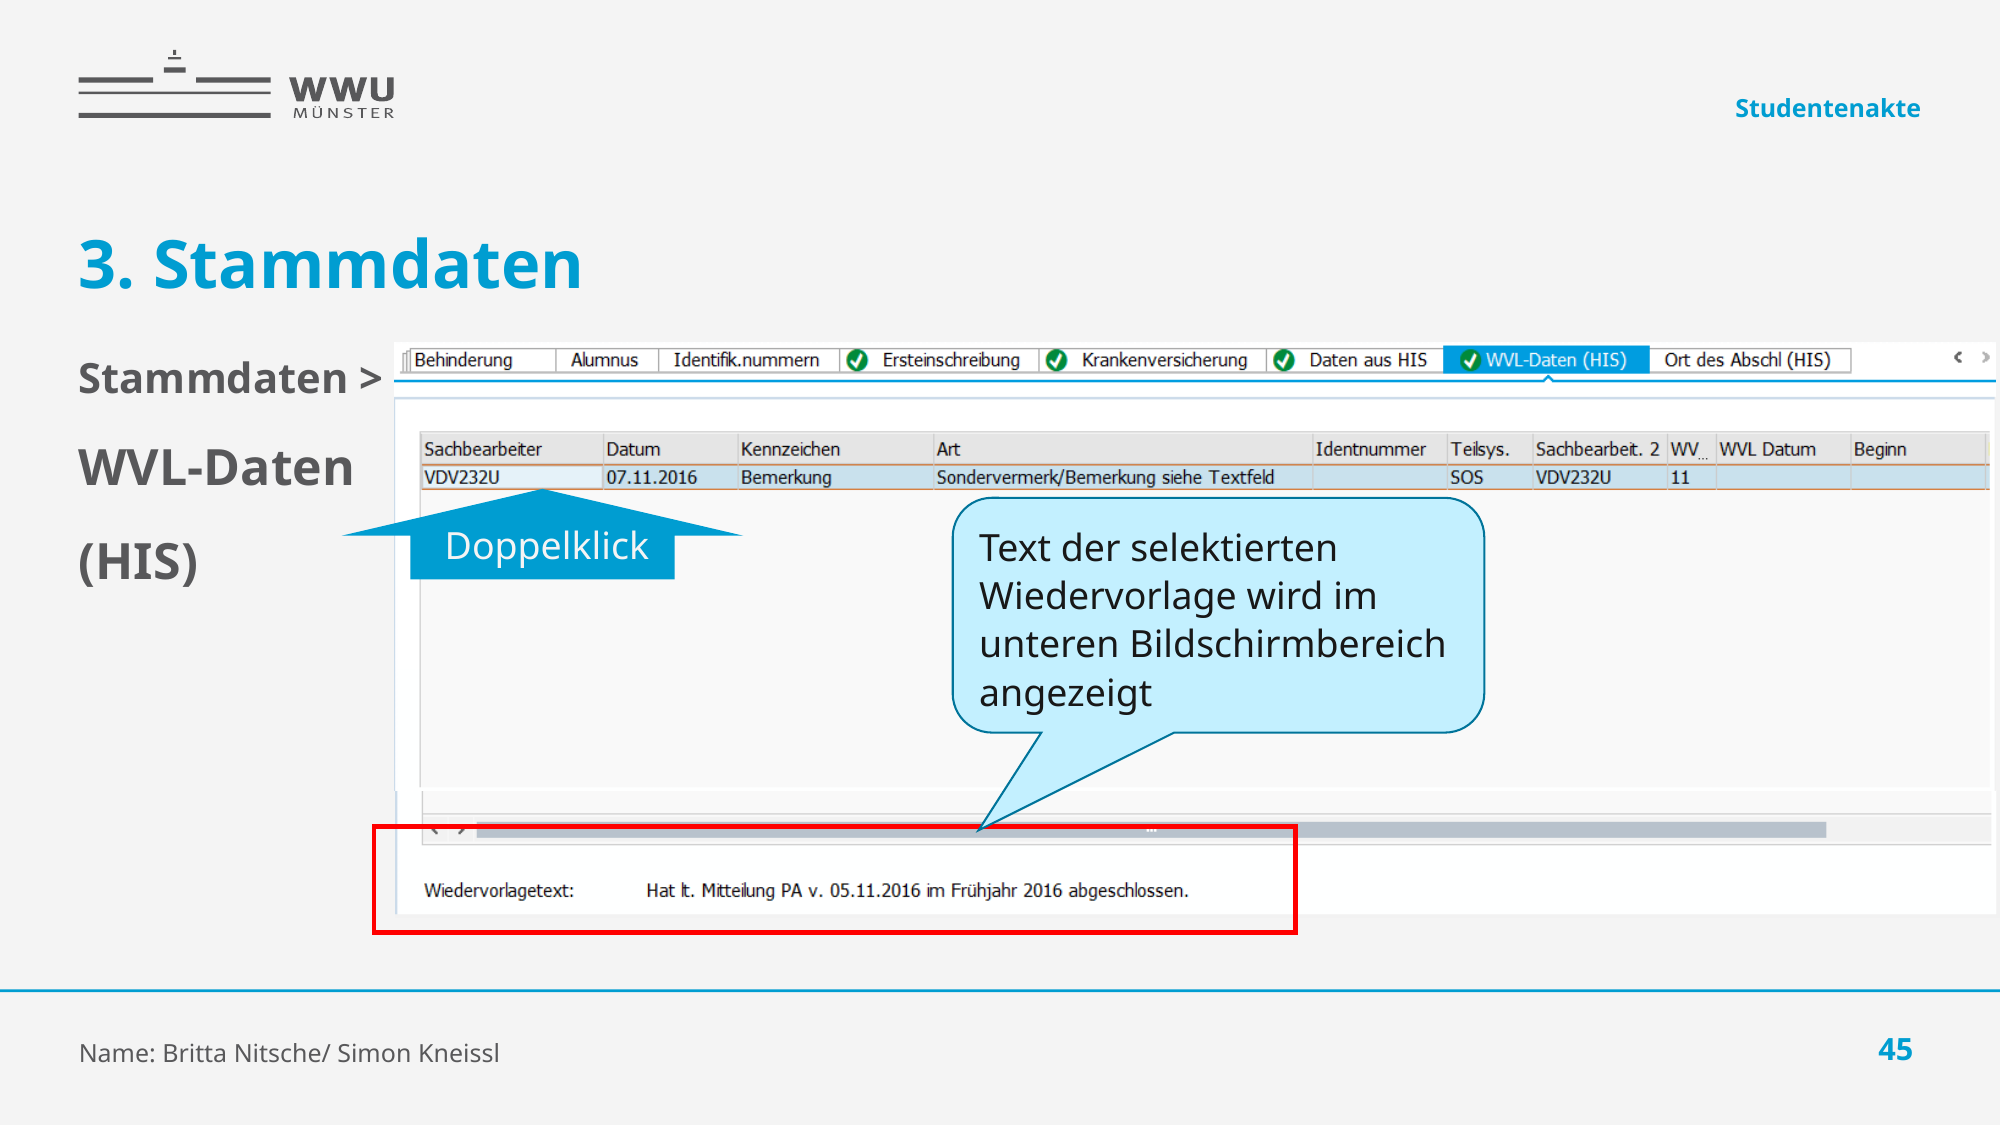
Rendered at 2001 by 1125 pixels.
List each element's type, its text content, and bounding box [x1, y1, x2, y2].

footer Name: Britta Nitsche/ Simon Kneissl [78, 1012, 1213, 1072]
slide_number Studentenakte [787, 63, 1922, 123]
text_box [341, 522, 394, 537]
text_box Stammdaten > WVL-Daten (HIS) [78, 345, 394, 527]
title 3. Stammdaten [78, 221, 1922, 316]
text_box [373, 825, 1296, 933]
slide_number 45 [1763, 1012, 1922, 1072]
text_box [394, 342, 2000, 918]
